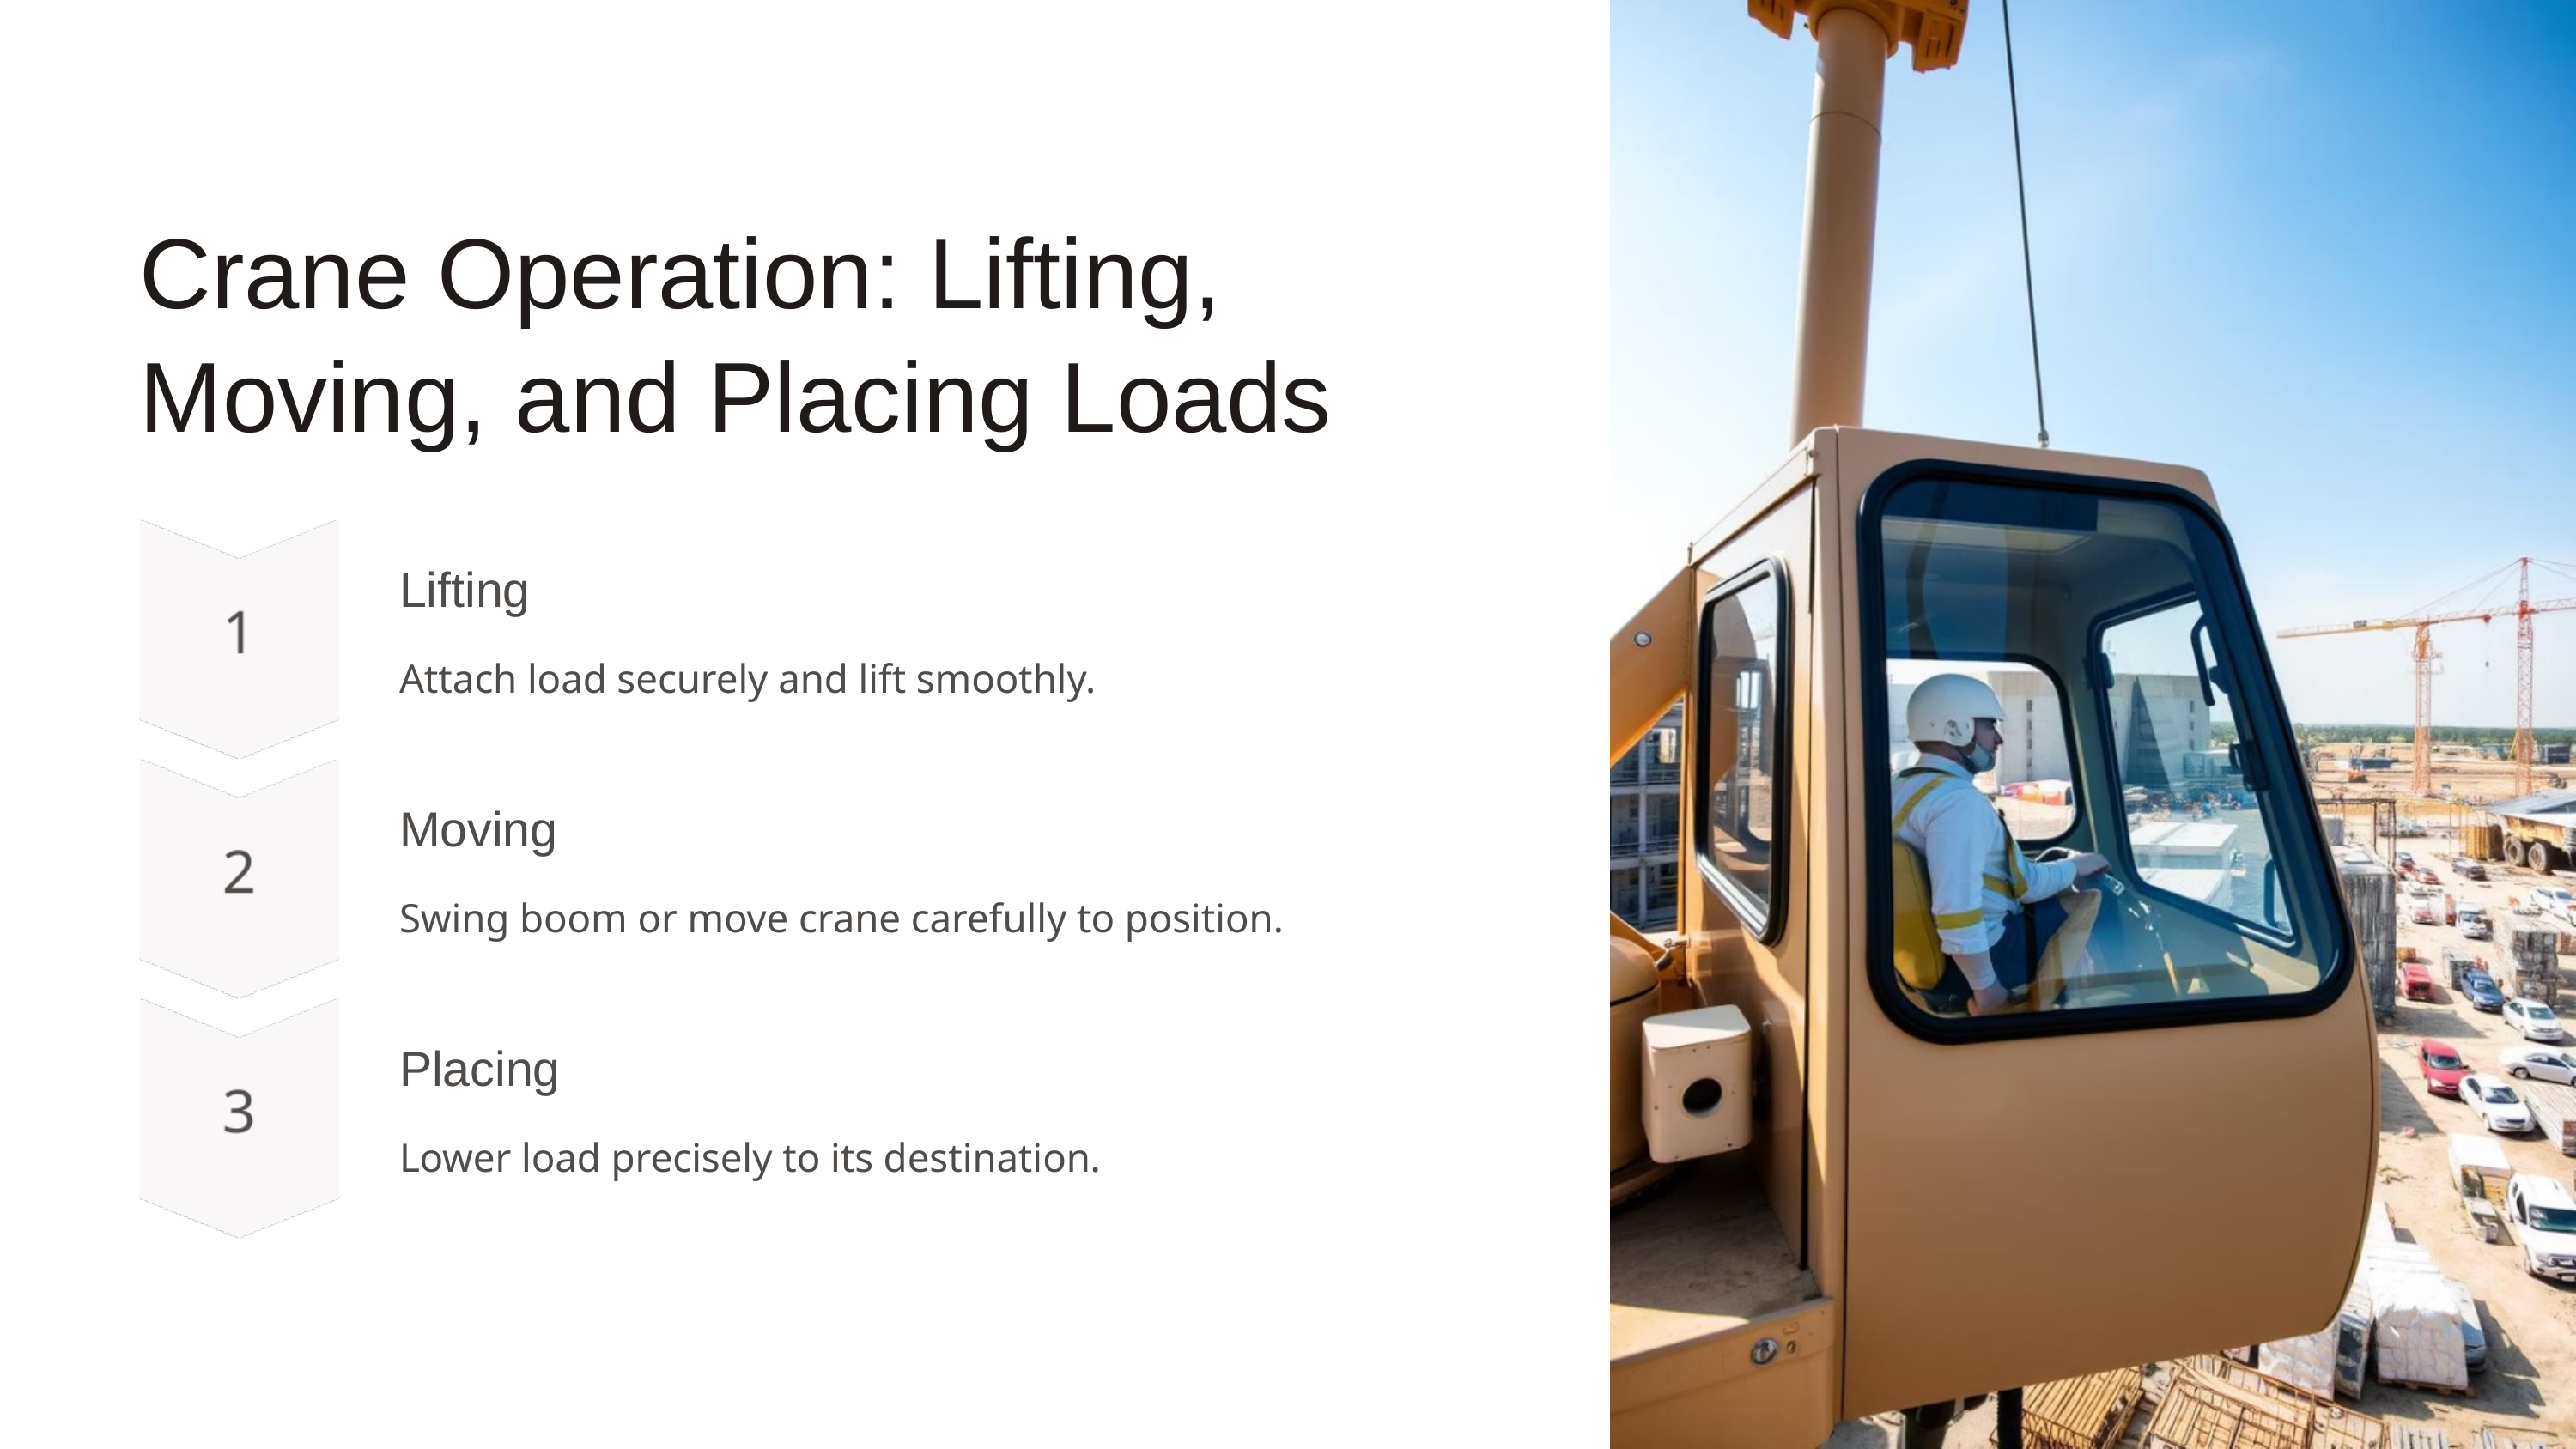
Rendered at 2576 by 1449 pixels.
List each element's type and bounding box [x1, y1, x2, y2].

text_box [139, 209, 1471, 460]
text_box [398, 1125, 1471, 1190]
text_box [398, 885, 1471, 950]
text_box [398, 559, 899, 622]
text_box [398, 646, 1471, 710]
text_box [398, 1038, 899, 1101]
text_box [0, 0, 2576, 1449]
text_box [398, 798, 899, 862]
